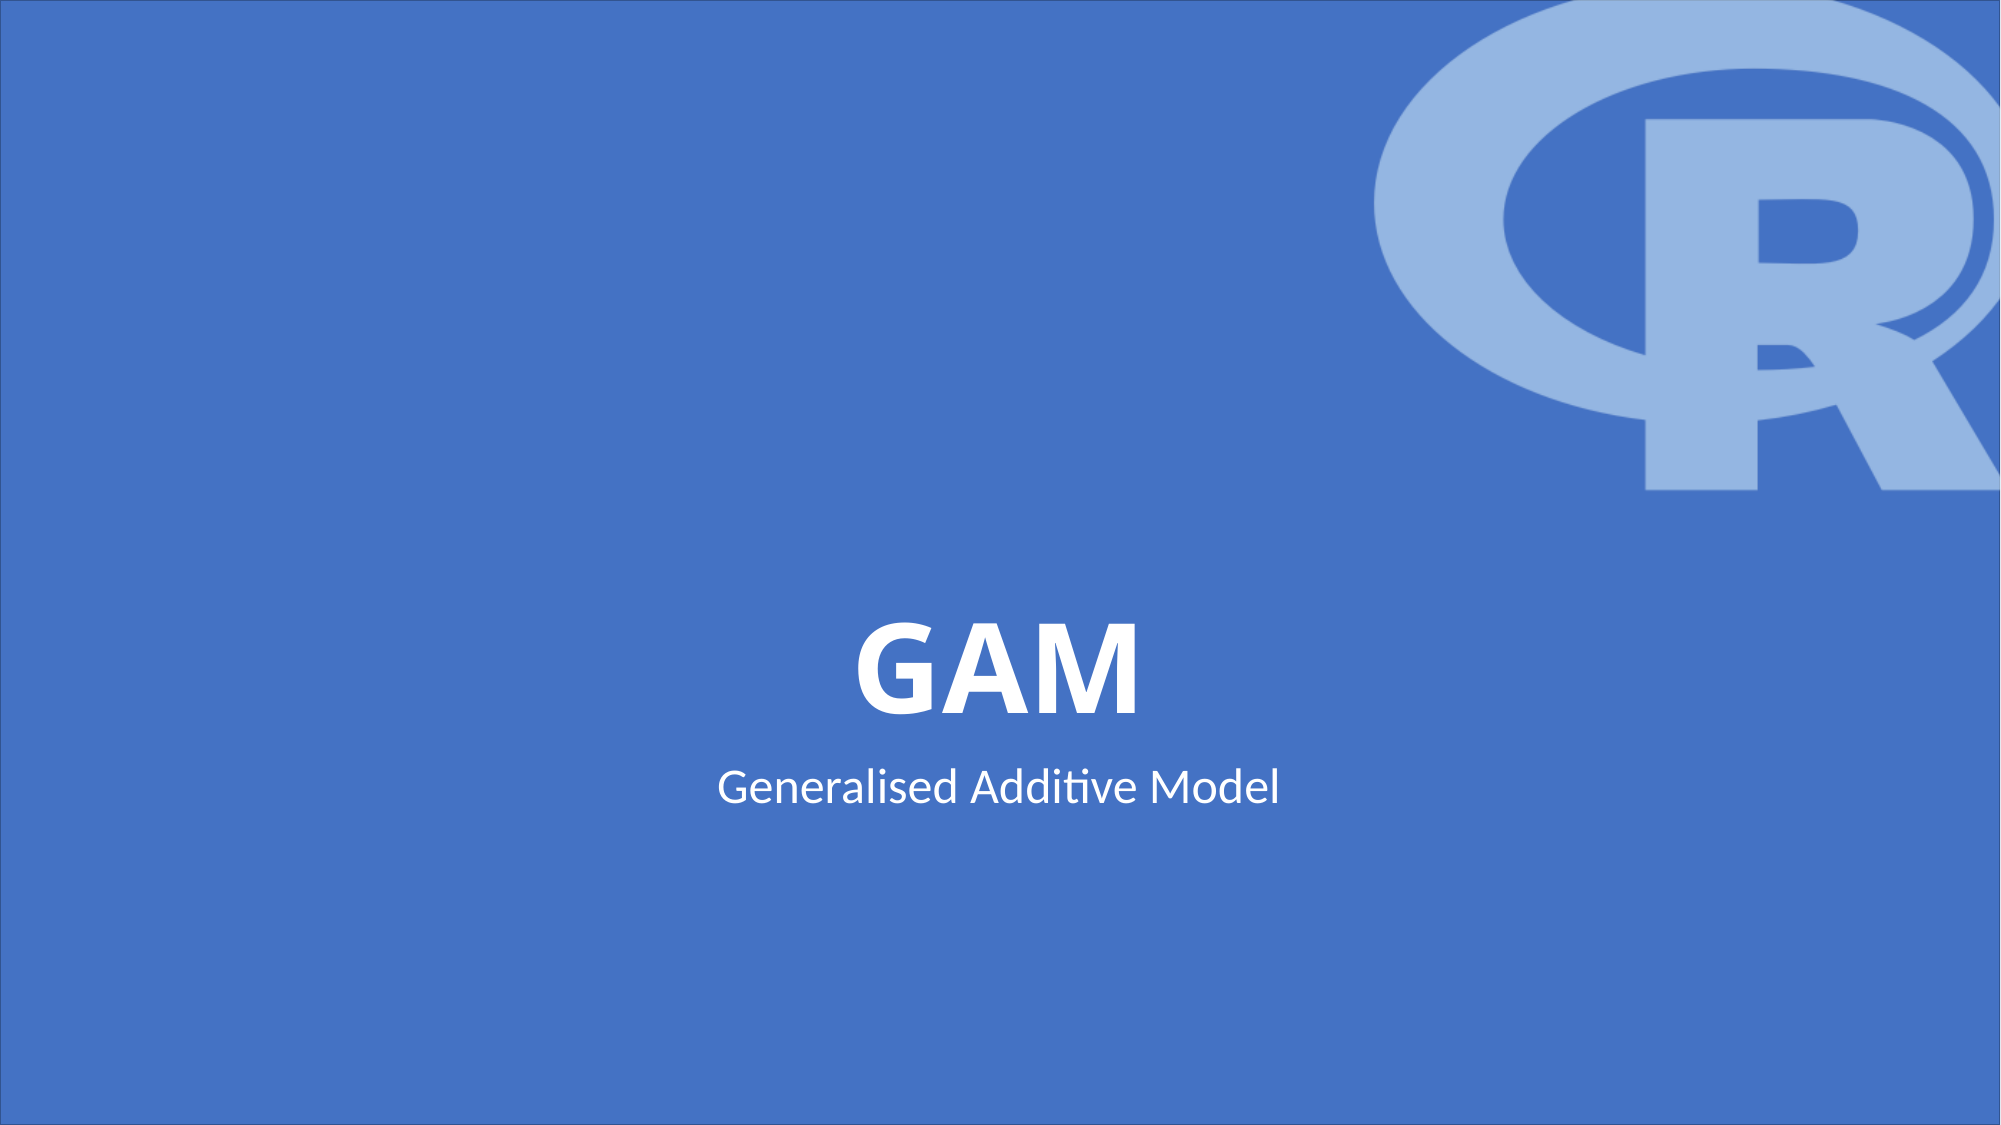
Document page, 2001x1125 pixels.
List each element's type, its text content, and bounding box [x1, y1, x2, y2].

list Generalised Additive Model [136, 752, 1862, 999]
title GAM [136, 280, 1862, 749]
